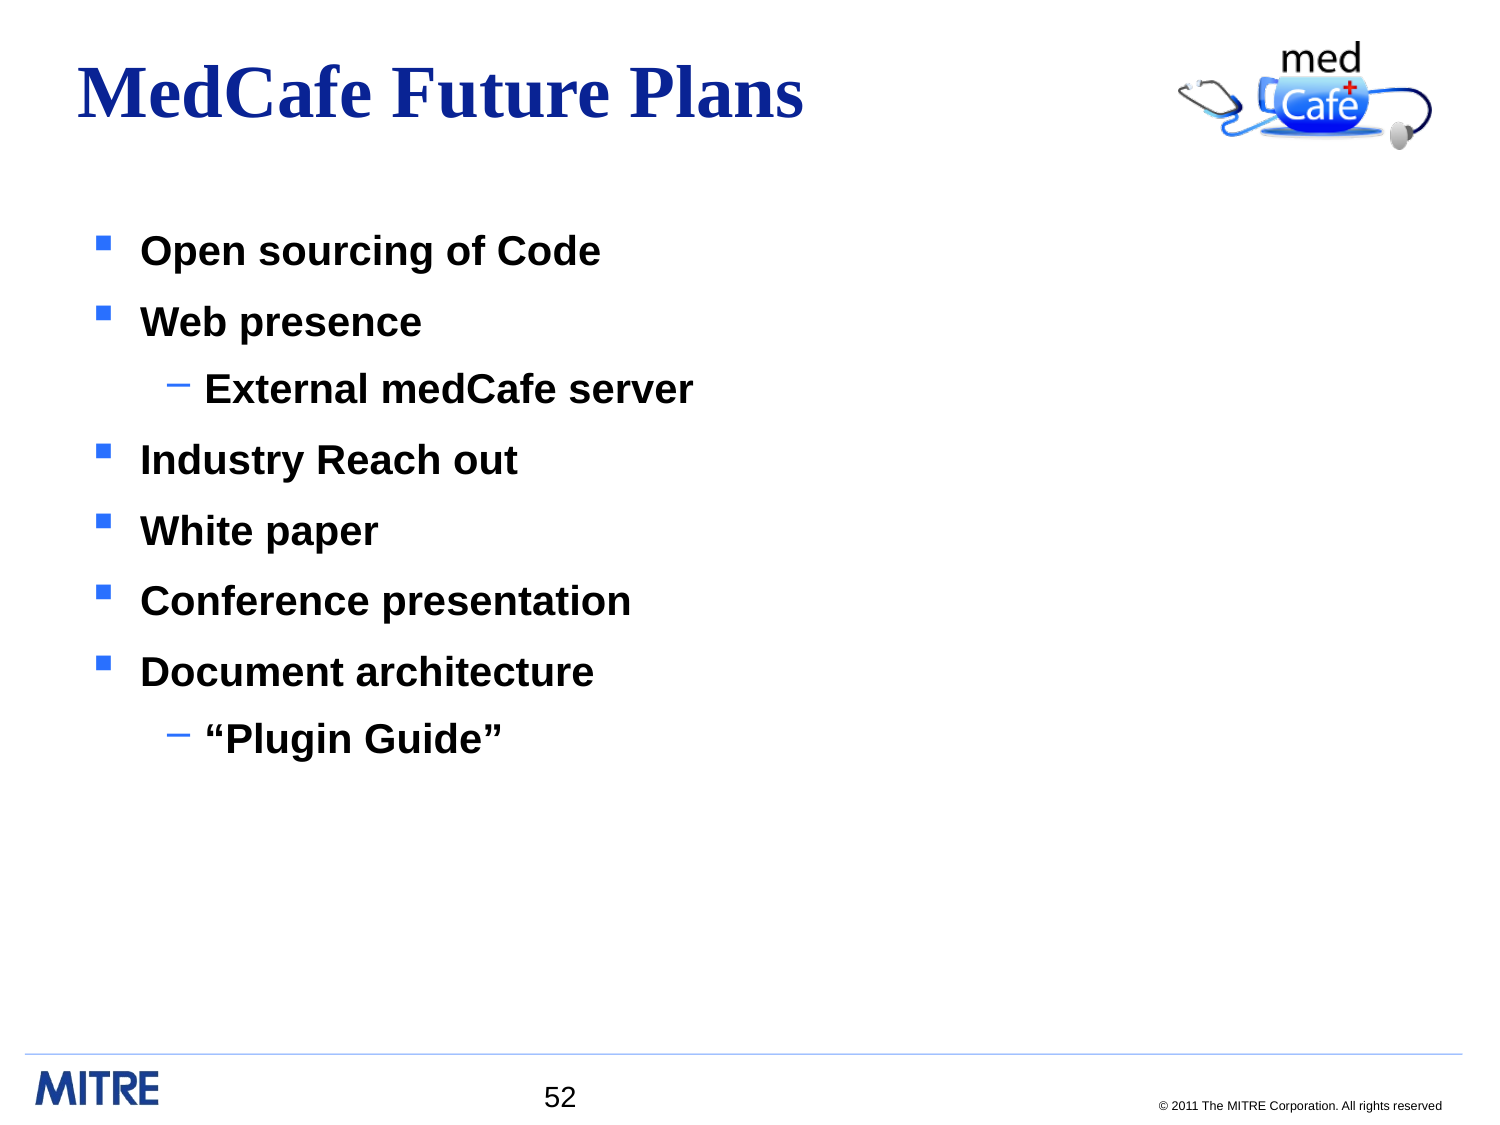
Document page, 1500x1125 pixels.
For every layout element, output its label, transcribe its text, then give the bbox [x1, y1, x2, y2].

picture [30, 1068, 163, 1111]
title MedCafe Future Plans [62, 62, 1413, 151]
picture [1178, 41, 1432, 150]
list Open sourcing of Code Web presence External medCafe server Industry Reach out White paper Conference presentation Document architecture “Plugin Guide” [76, 212, 1411, 1002]
